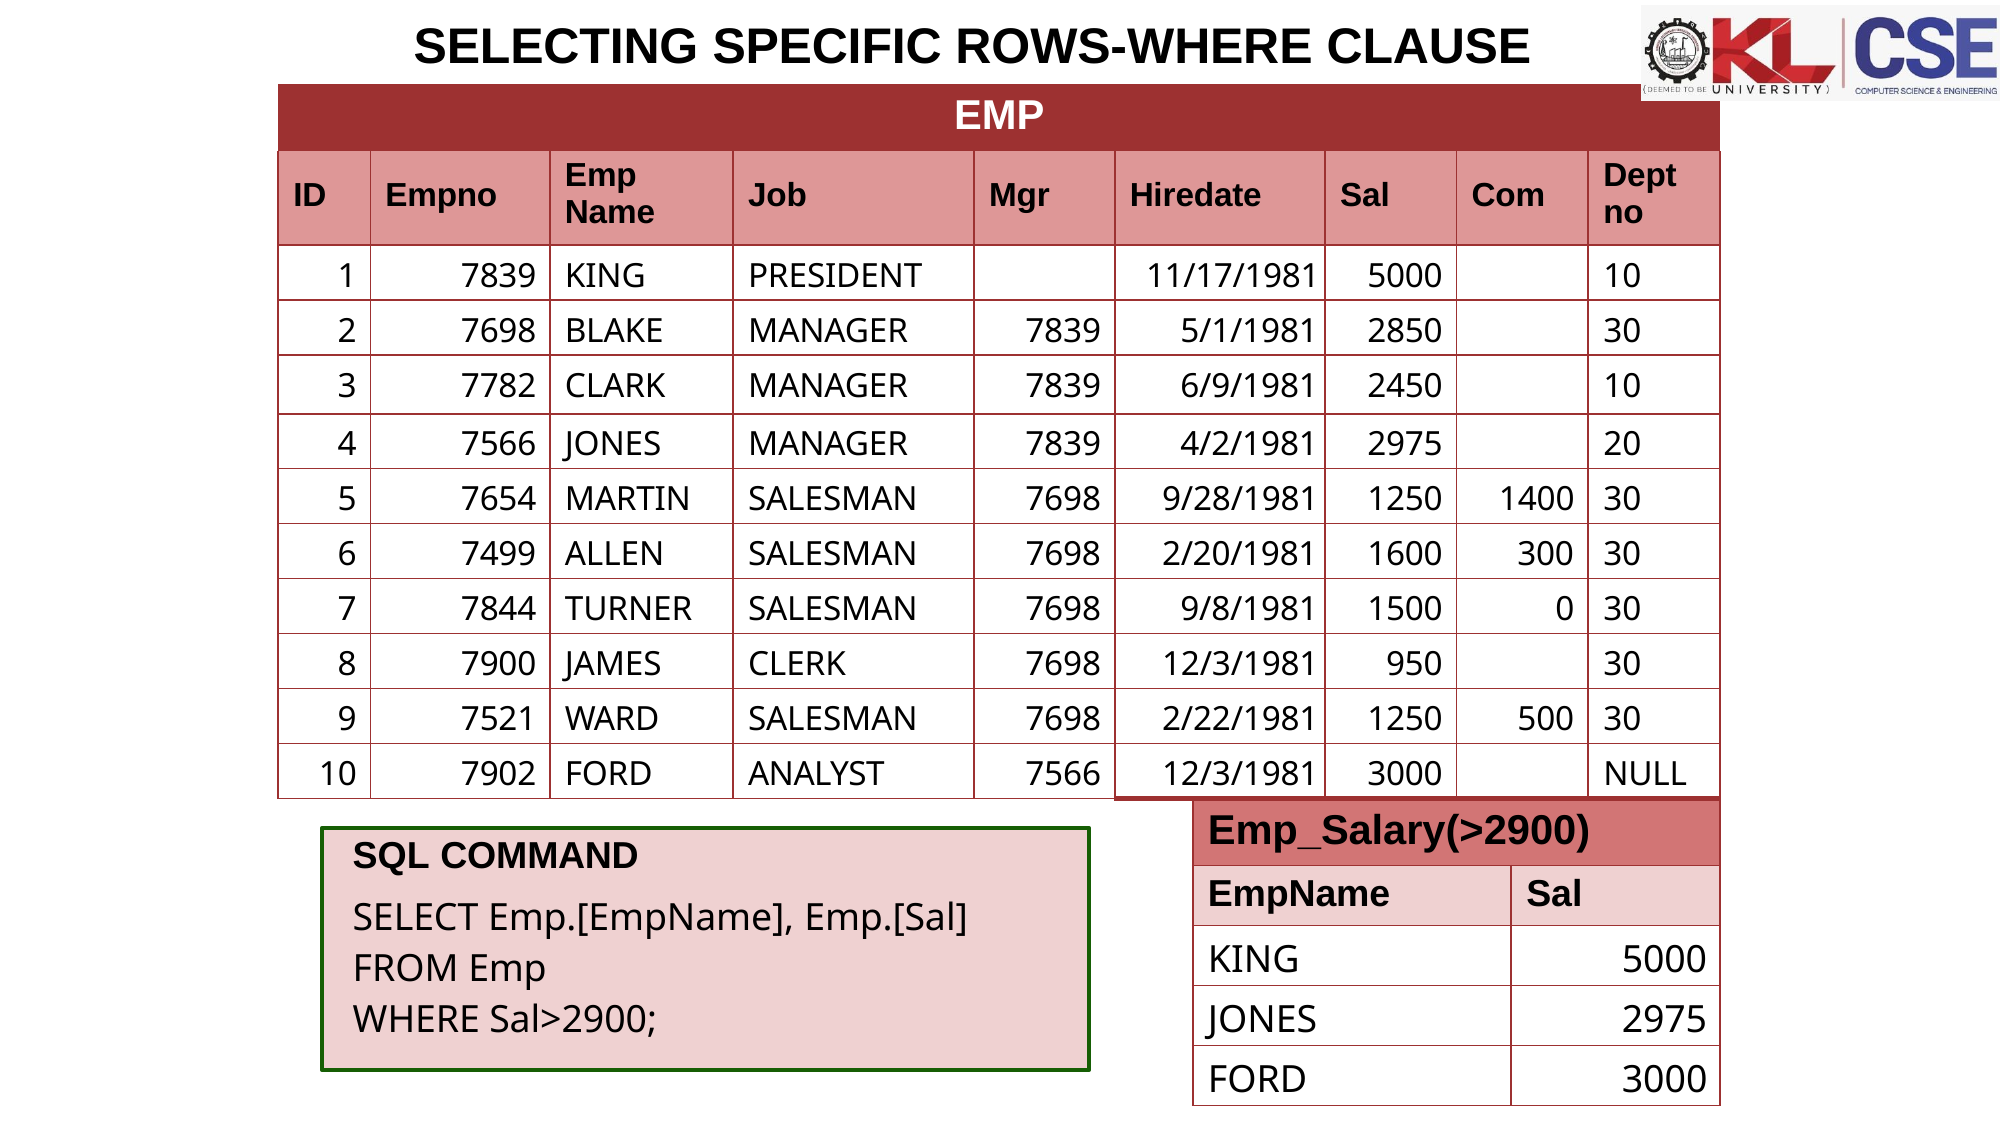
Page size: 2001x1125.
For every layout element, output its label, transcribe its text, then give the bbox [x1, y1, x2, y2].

table_cell ID [279, 151, 370, 244]
table_cell [1457, 415, 1587, 468]
table_cell 7698 [975, 634, 1114, 688]
table_cell 950 [1326, 634, 1456, 688]
table_cell 4 [279, 415, 370, 468]
table_cell 7900 [371, 634, 549, 688]
table_cell 7698 [975, 469, 1114, 523]
table_cell 7844 [371, 579, 549, 633]
table_cell 1 [279, 246, 370, 299]
table_cell Mgr [975, 202, 1114, 244]
table_cell BLAKE [551, 301, 732, 354]
table_cell [1457, 246, 1587, 299]
table_cell PRESIDENT [734, 246, 973, 299]
table_cell 6/9/1981 [1116, 356, 1324, 413]
table_cell 7839 [975, 301, 1114, 354]
table_cell 7654 [371, 469, 549, 523]
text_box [320, 825, 1092, 1073]
table_cell 7566 [371, 415, 549, 468]
table_cell 7698 [975, 524, 1114, 578]
table_cell 30 [1589, 579, 1719, 633]
table_cell Sal [1326, 202, 1456, 244]
table_cell 7698 [975, 579, 1114, 633]
table_cell 20 [1589, 415, 1719, 468]
table_cell 9/8/1981 [1116, 579, 1324, 633]
table_cell 7 [279, 579, 370, 633]
table_cell 2/20/1981 [1116, 524, 1324, 578]
table_cell Empno [371, 151, 549, 244]
table_cell 7839 [371, 246, 549, 299]
table_cell FORD [1194, 1046, 1510, 1105]
table_cell 10 [1589, 356, 1719, 413]
table_cell FORD [551, 744, 732, 798]
table_cell 1250 [1326, 689, 1456, 743]
table_cell 500 [1457, 689, 1587, 743]
table_cell 1600 [1326, 524, 1456, 578]
table_cell JONES [551, 415, 732, 468]
table_cell SALESMAN [734, 689, 973, 743]
picture [1641, 4, 2000, 101]
table_cell Job [734, 202, 973, 244]
table_cell 5000 [1326, 246, 1456, 299]
table_cell SQL COMMAND SELECT Emp.[EmpName], Emp.[Sal] FROM Emp WHERE Sal>2900; [278, 799, 1192, 1105]
table_cell MARTIN [551, 469, 732, 523]
table_cell 3 [279, 356, 370, 413]
table_cell 3000 [1512, 1046, 1719, 1105]
table_cell SALESMAN [734, 579, 973, 633]
table_cell JONES [1194, 986, 1510, 1045]
table_cell Emp_Salary(>2900) [1194, 801, 1719, 865]
table_cell [1457, 356, 1587, 413]
table_cell 7698 [371, 301, 549, 354]
table_cell MANAGER [734, 415, 973, 468]
table_cell JAMES [551, 634, 732, 688]
table_cell Com [1457, 151, 1587, 244]
table_cell 12/3/1981 [1116, 634, 1324, 688]
table_cell 7902 [371, 744, 549, 798]
table_cell 2 [279, 301, 370, 354]
table_cell MANAGER [734, 301, 973, 354]
table_cell 5 [279, 469, 370, 523]
table_cell EmpName [1194, 866, 1510, 925]
table_cell 30 [1589, 634, 1719, 688]
table_cell 30 [1589, 301, 1719, 354]
table_cell 300 [1457, 524, 1587, 578]
table_cell 30 [1589, 469, 1719, 523]
table_cell 10 [1589, 246, 1719, 299]
table_cell 1500 [1326, 579, 1456, 633]
table_cell 7499 [371, 524, 549, 578]
table_cell 7782 [371, 356, 549, 413]
table_cell SALESMAN [734, 524, 973, 578]
table_cell 10 [279, 744, 370, 798]
table_cell KING [1194, 926, 1510, 985]
table_cell ANALYST [734, 744, 973, 798]
table_cell [1457, 634, 1587, 688]
table_cell MANAGER [734, 356, 973, 413]
table_cell 7839 [975, 356, 1114, 413]
table_cell 2975 [1326, 415, 1456, 468]
table_cell CLARK [551, 356, 732, 413]
table_cell TURNER [551, 579, 732, 633]
table_cell NULL [1589, 744, 1719, 796]
table_cell [975, 246, 1114, 299]
table_cell 2/22/1981 [1116, 689, 1324, 743]
title SELECTING SPECIFIC ROWS-WHERE CLAUSE [411, 11, 1538, 202]
table_cell 9/28/1981 [1116, 469, 1324, 523]
table_cell Hiredate [1116, 202, 1324, 244]
table_cell ALLEN [551, 524, 732, 578]
table_cell 4/2/1981 [1116, 415, 1324, 468]
table_cell 5000 [1512, 926, 1719, 985]
table_cell 1250 [1326, 469, 1456, 523]
table_header EMP [1538, 84, 1720, 151]
table_cell 1400 [1457, 469, 1587, 523]
table_cell 11/17/1981 [1116, 246, 1324, 299]
table_cell Emp Name [551, 202, 732, 244]
table_cell Sal [1512, 866, 1719, 925]
table_cell 0 [1457, 579, 1587, 633]
table_cell 3000 [1326, 744, 1456, 796]
table_cell 7698 [975, 689, 1114, 743]
table_cell 2450 [1326, 356, 1456, 413]
table_cell 6 [279, 524, 370, 578]
table_cell 30 [1589, 689, 1719, 743]
table_cell CLERK [734, 634, 973, 688]
table_cell KING [551, 246, 732, 299]
table_cell 7839 [975, 415, 1114, 468]
table_cell 8 [279, 634, 370, 688]
table_cell SALESMAN [734, 469, 973, 523]
table_cell 12/3/1981 [1116, 744, 1324, 796]
table_cell 30 [1589, 524, 1719, 578]
table_cell 2975 [1512, 986, 1719, 1045]
table_cell Dept no [1589, 151, 1719, 244]
table_header EMP [278, 84, 411, 151]
table_cell 2850 [1326, 301, 1456, 354]
table_cell [1457, 301, 1587, 354]
table_cell 5/1/1981 [1116, 301, 1324, 354]
table_cell [1457, 744, 1587, 796]
table_cell 9 [279, 689, 370, 743]
table_cell WARD [551, 689, 732, 743]
table_cell 7521 [371, 689, 549, 743]
table_cell 7566 [975, 744, 1114, 798]
